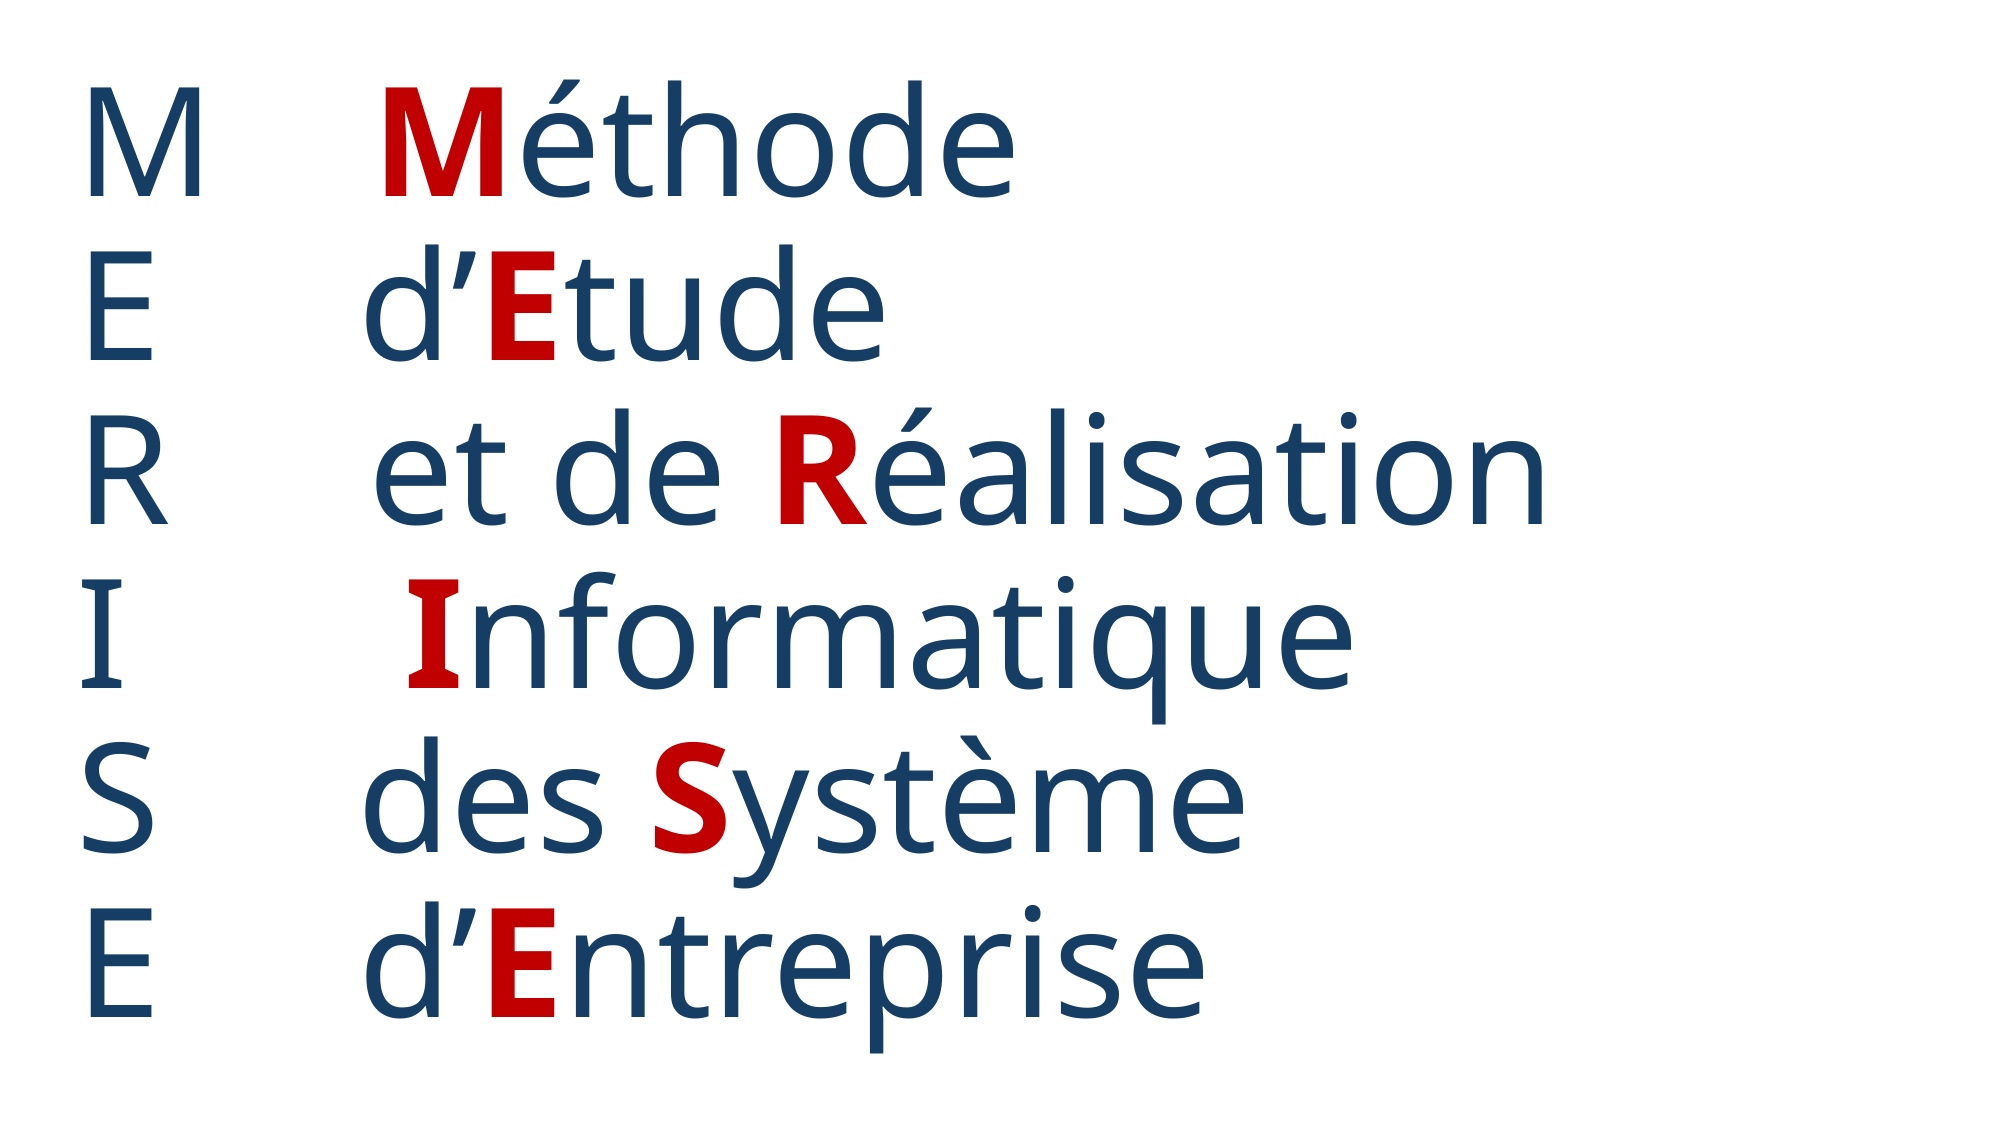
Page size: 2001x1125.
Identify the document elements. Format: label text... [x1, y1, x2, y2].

title M Méthode E d’Etude R et de Réalisation I Informatique S des Système E d’Entreprise [61, 0, 1787, 1125]
